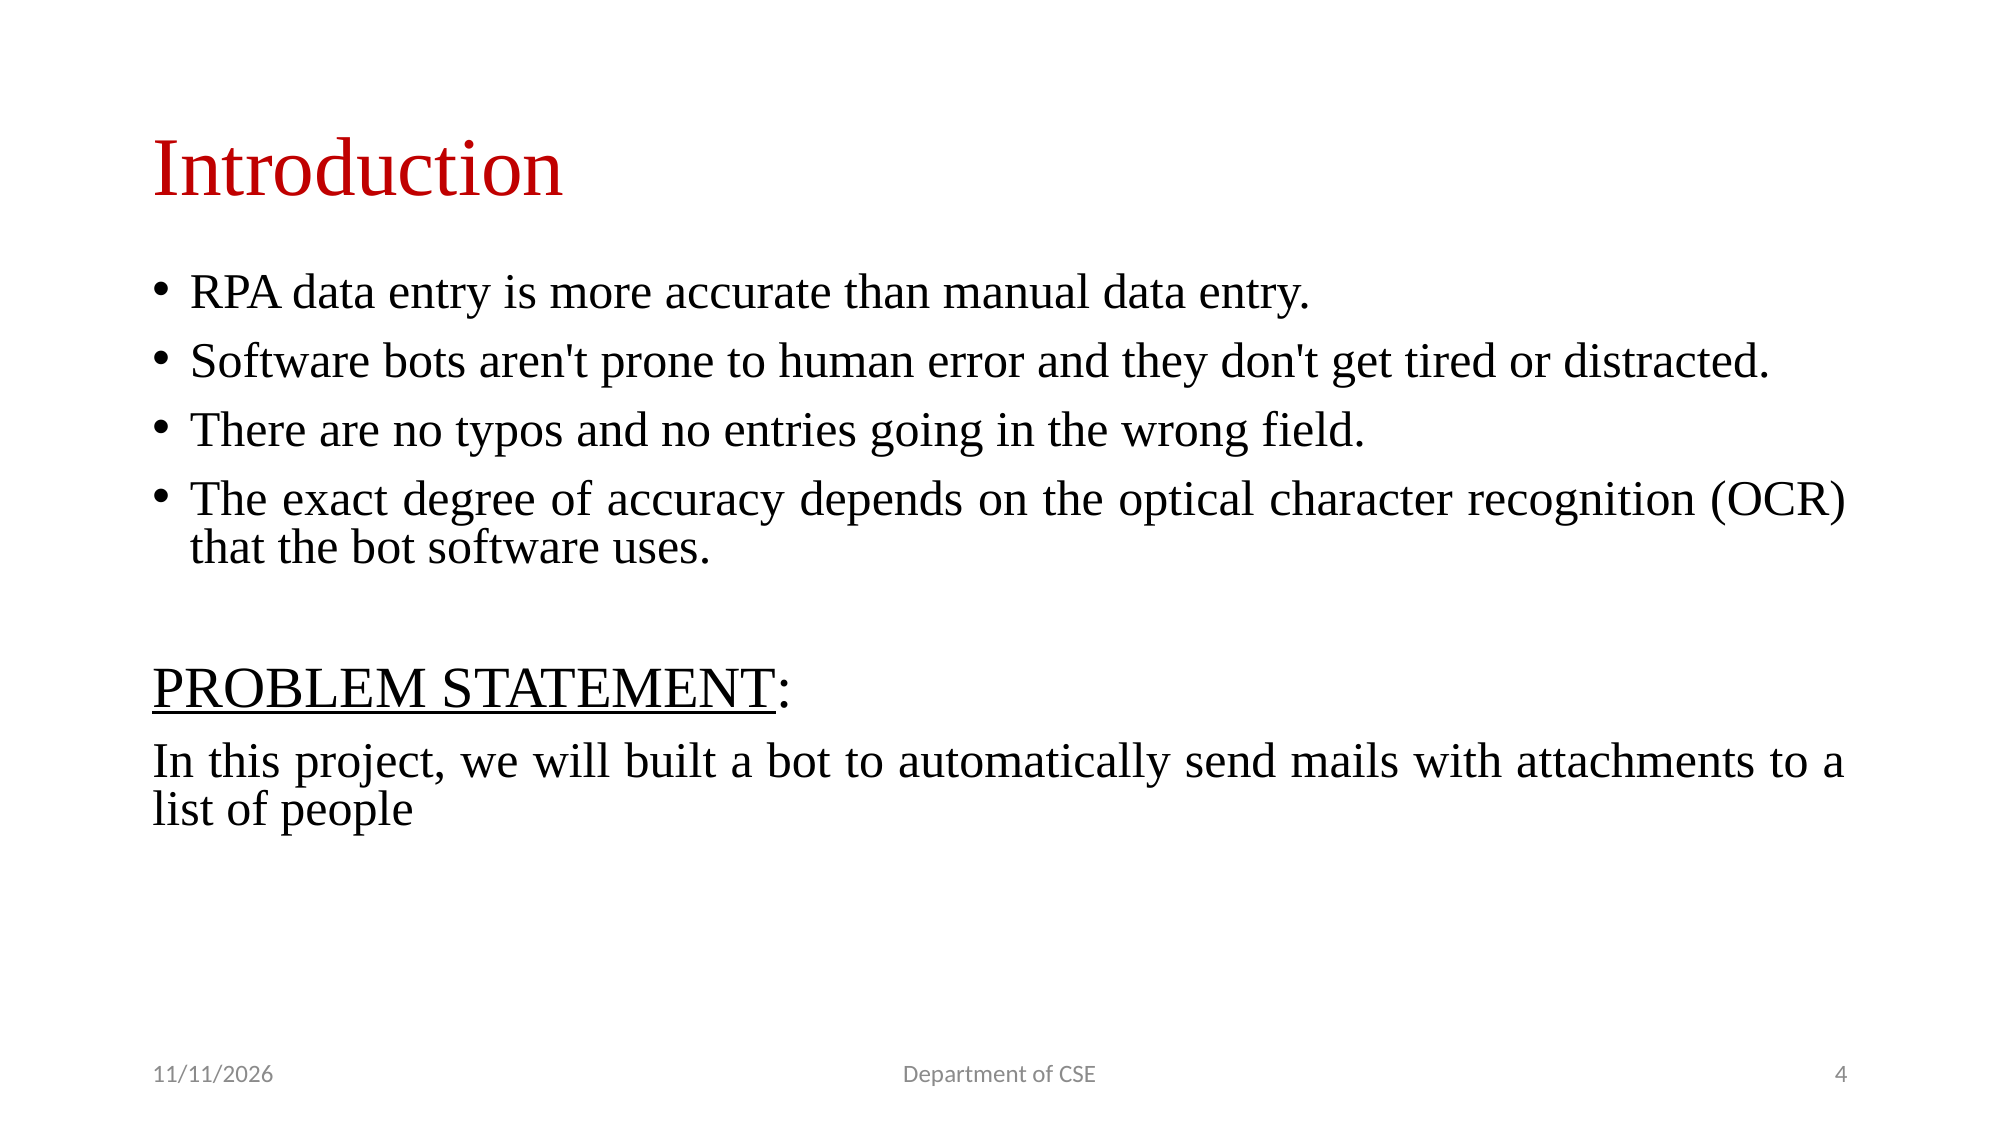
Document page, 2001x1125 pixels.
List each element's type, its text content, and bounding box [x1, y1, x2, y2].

footer Department of CSE [662, 1042, 1338, 1103]
list RPA data entry is more accurate than manual data entry. Software bots aren't prone to human error and they don't get tired or distracted. There are no typos and no entries going in the wrong field. The exact degree of accuracy depends on the optical character recognition (OCR) that the bot software uses. PROBLEM STATEMENT: In this project, we will built a bot to automatically send mails with attachments to a list of people [137, 263, 1863, 977]
title Introduction [137, 59, 1863, 263]
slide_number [137, 1042, 588, 1103]
slide_number 4 [1412, 1042, 1863, 1103]
